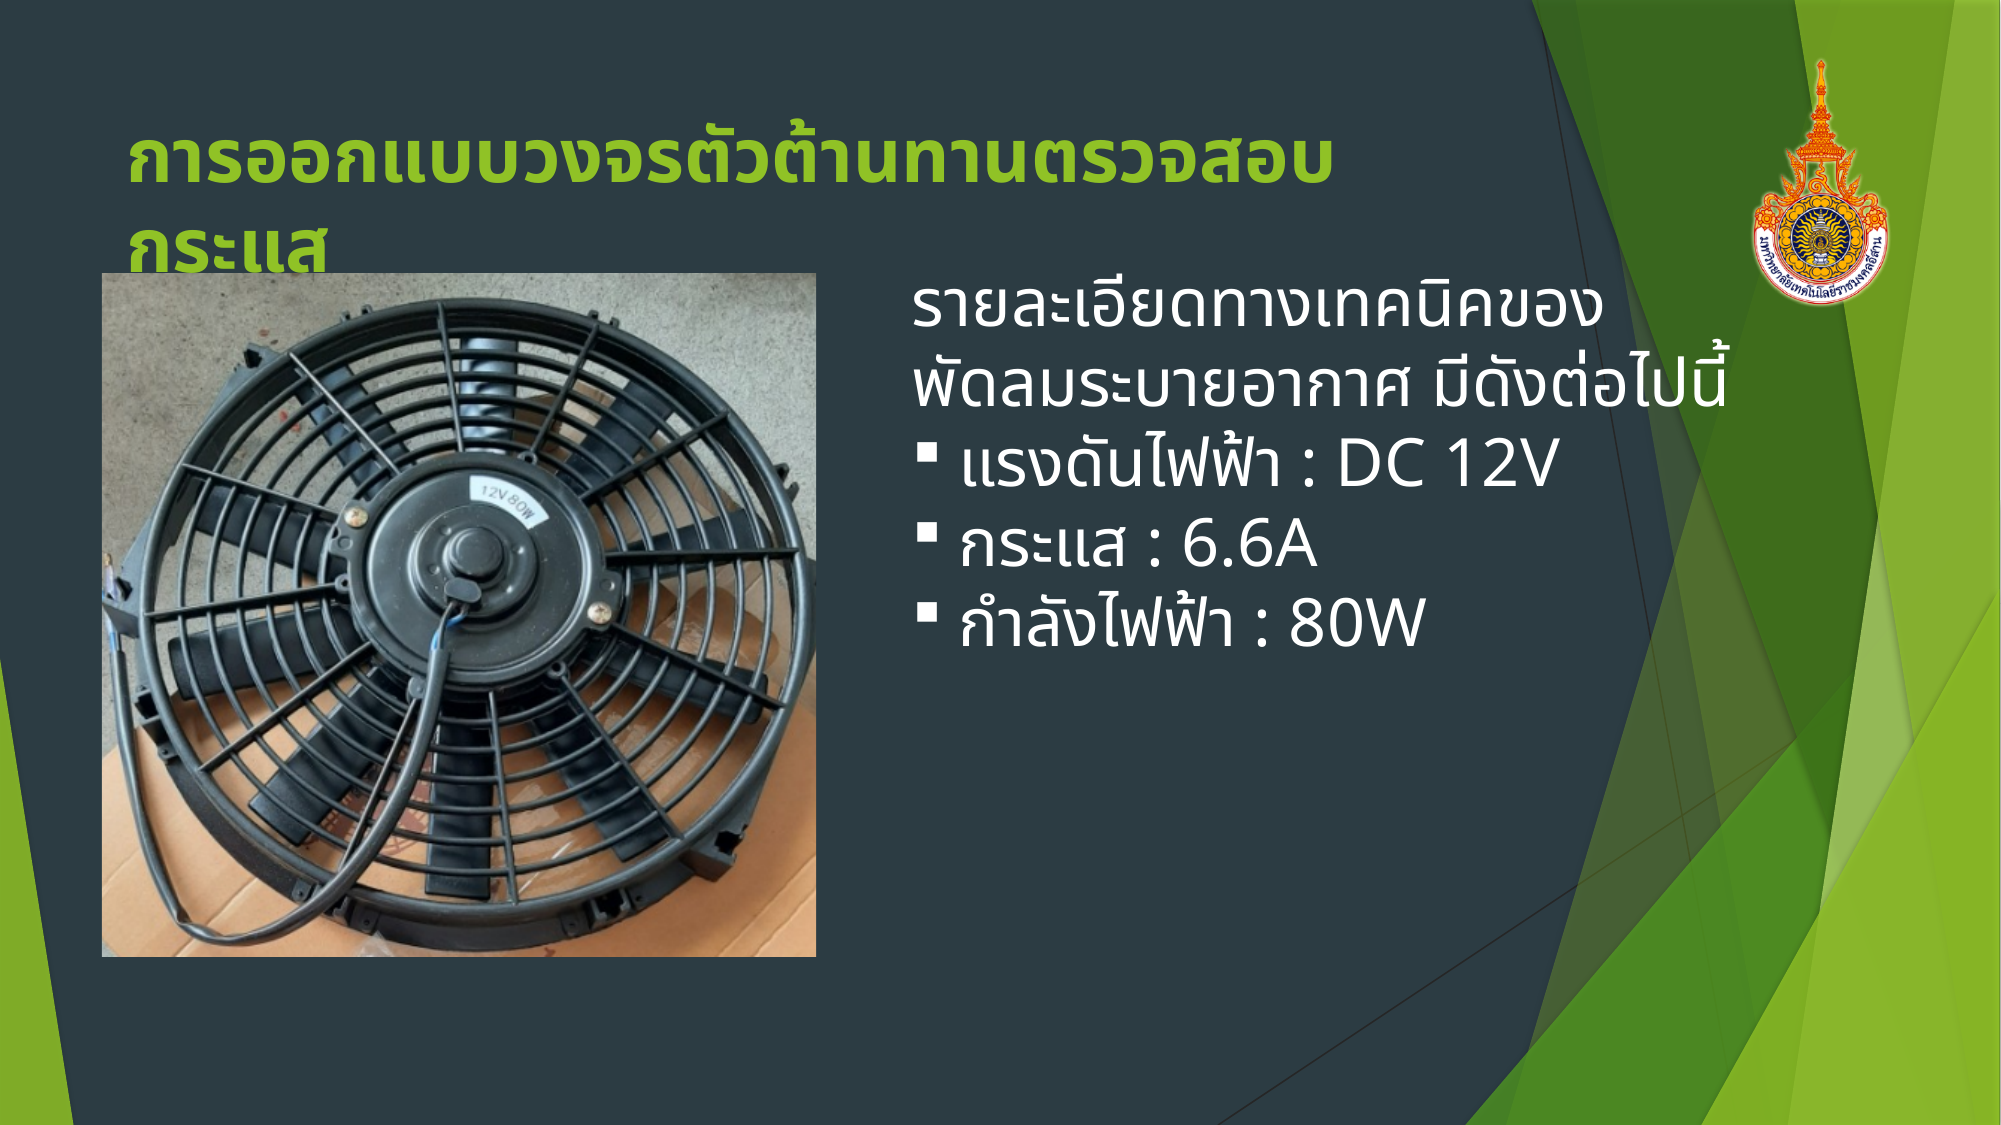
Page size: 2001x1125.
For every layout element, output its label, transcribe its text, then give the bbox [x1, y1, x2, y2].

text_box รายละเอียดทางเทคนิคของพัดลมระบายอากาศ มีดังต่อไปนี้ แรงดันไฟฟ้า : DC 12V กระแส : 6.6A กำลังไฟฟ้า : 80W [897, 252, 1771, 713]
picture [1748, 47, 1892, 315]
title การออกแบบวงจรตัวต้านทานตรวจสอบกระแส [111, 99, 1522, 317]
picture [101, 272, 817, 957]
